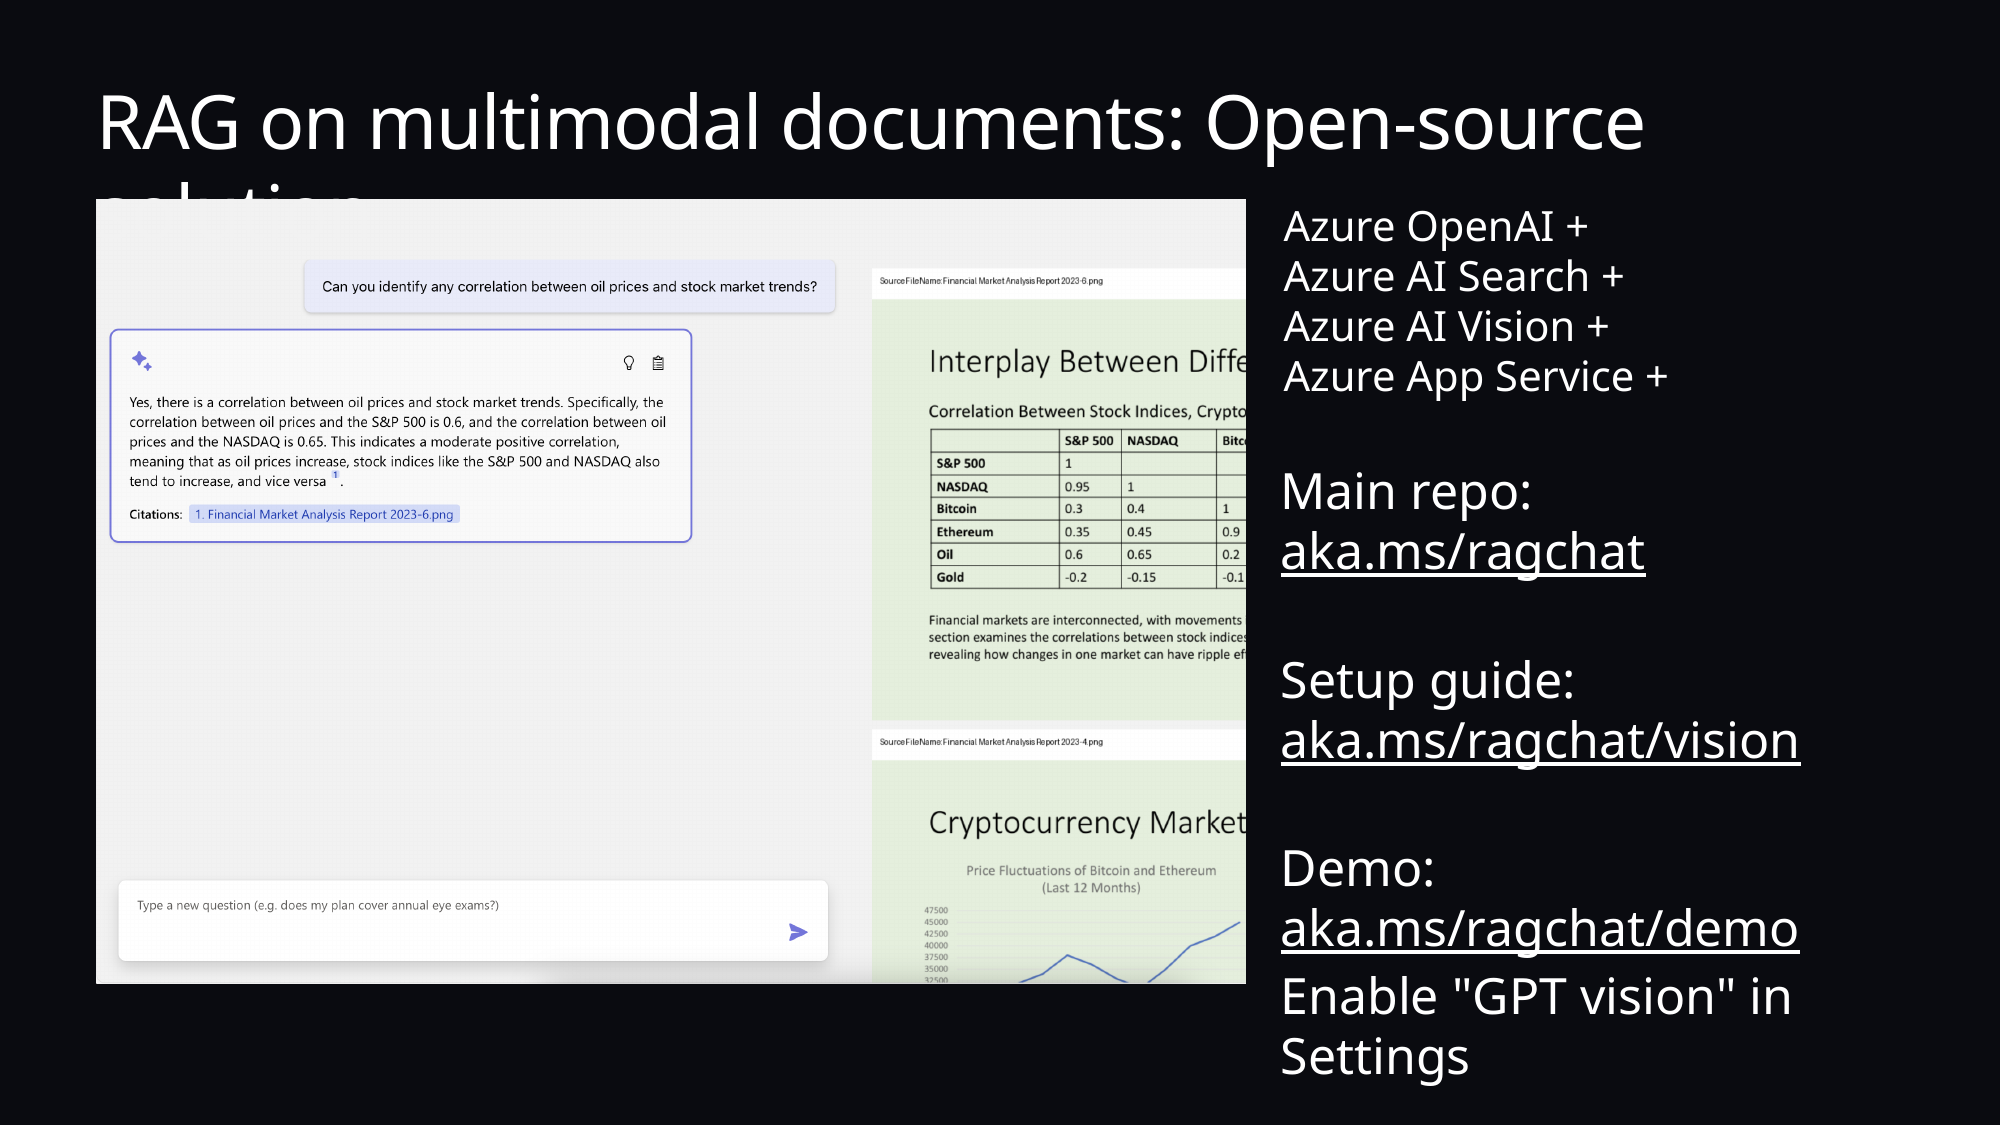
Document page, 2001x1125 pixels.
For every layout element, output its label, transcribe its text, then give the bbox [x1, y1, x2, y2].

picture [96, 199, 1246, 984]
text_box Main repo: aka.ms/ragchat Setup guide: aka.ms/ragchat/vision Demo: aka.ms/ragchat/demo Enable "GPT vision" in Settings [1265, 452, 1980, 1092]
title RAG on multimodal documents: Open-source solution [96, 75, 1936, 166]
text_box Azure OpenAI + Azure AI Search + Azure AI Vision + Azure App Service + [1283, 200, 1962, 451]
